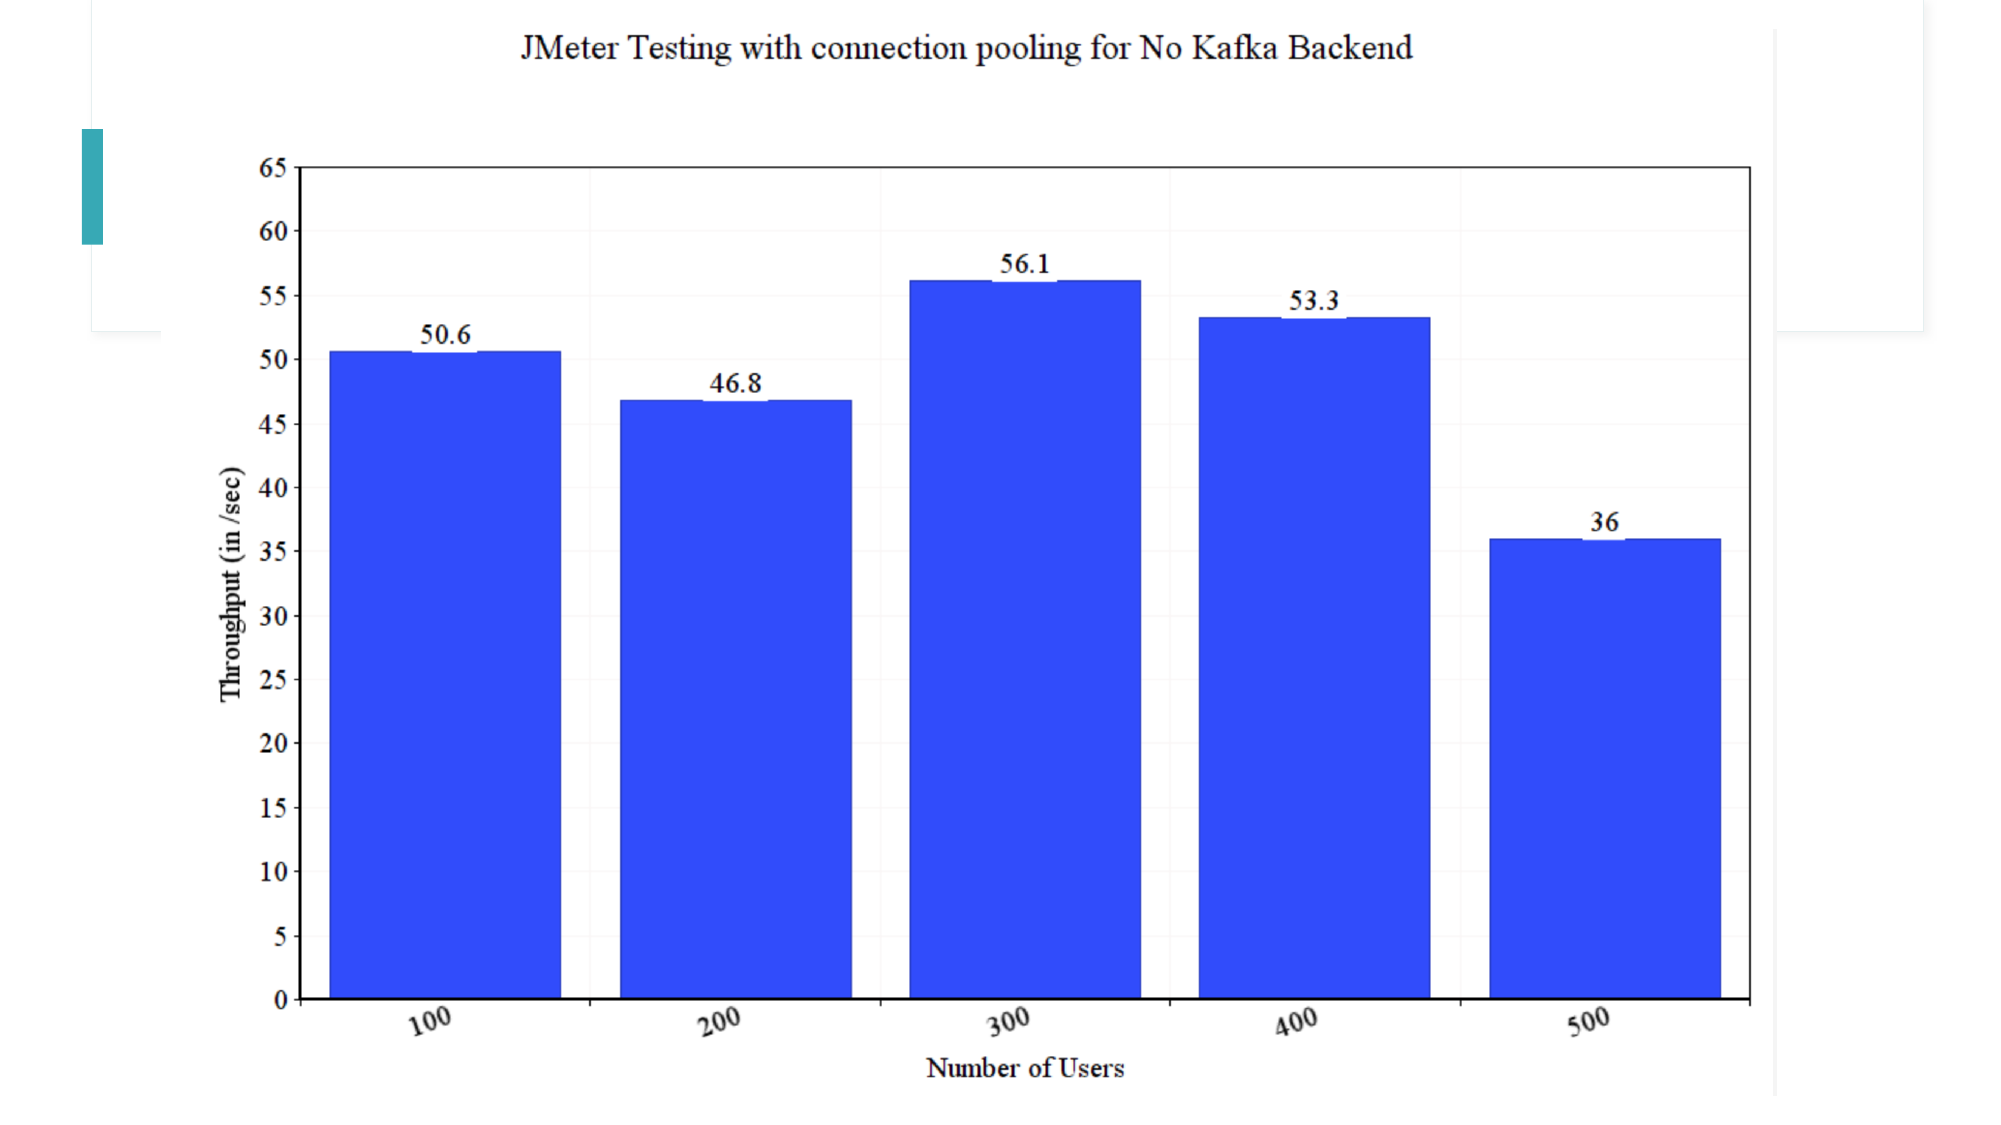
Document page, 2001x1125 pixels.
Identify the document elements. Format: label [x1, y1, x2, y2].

picture [161, 29, 1777, 1096]
